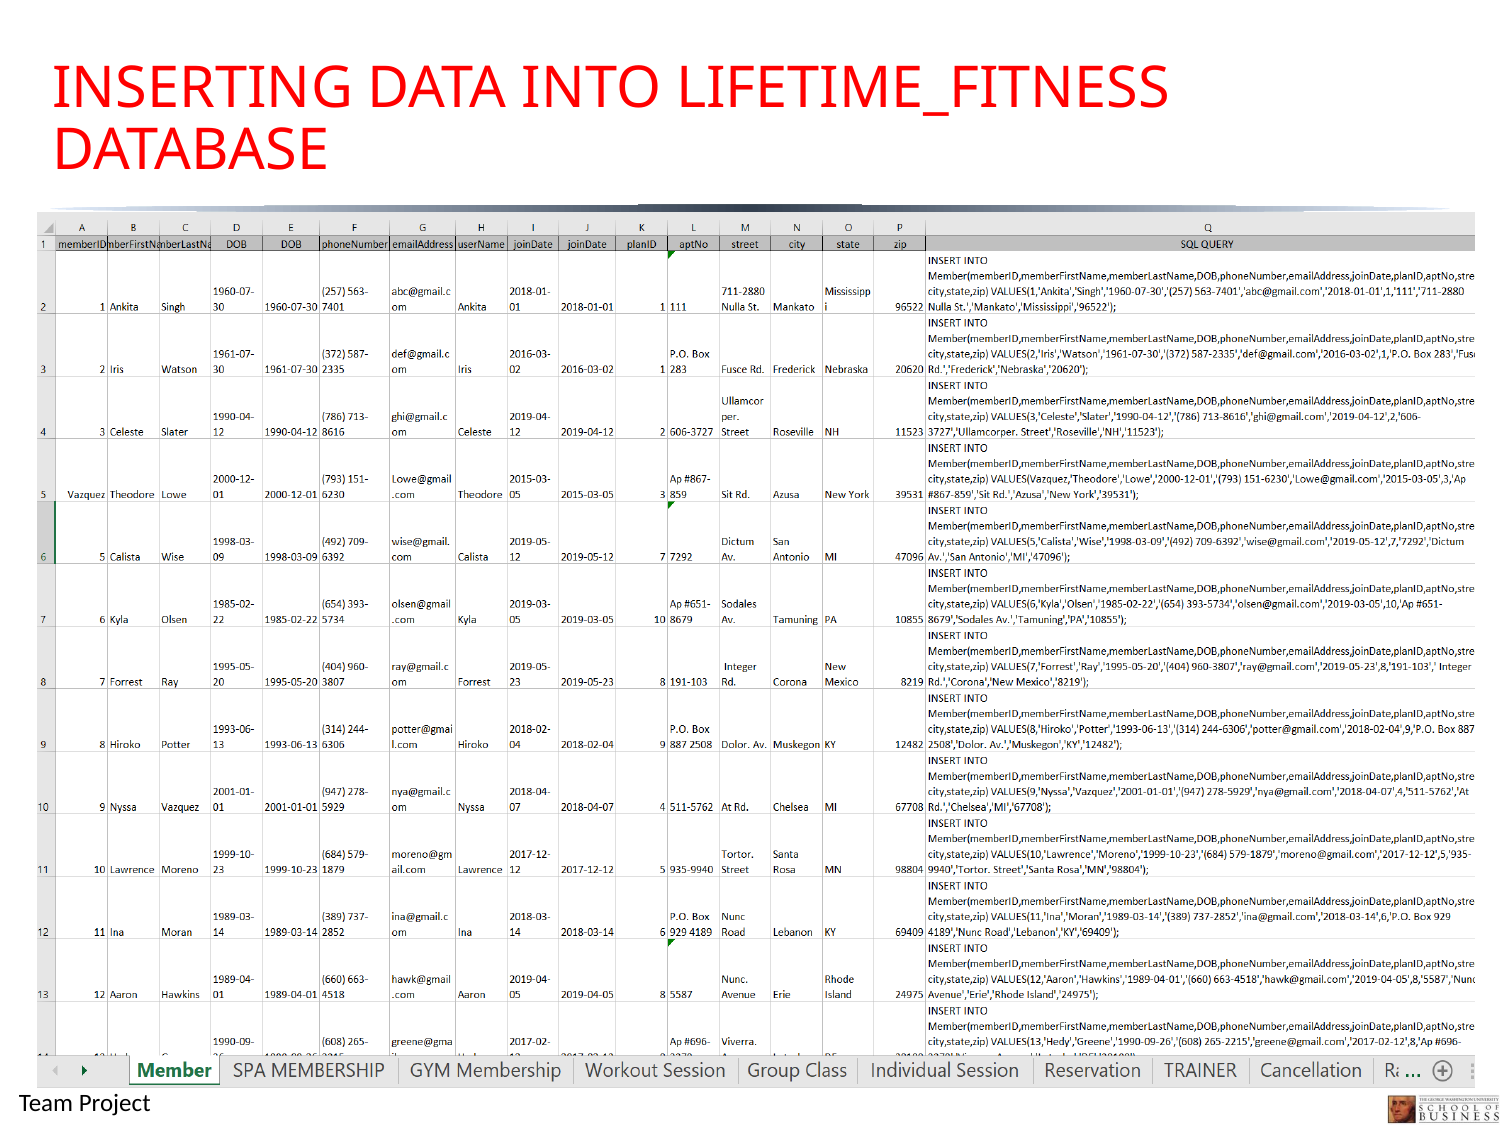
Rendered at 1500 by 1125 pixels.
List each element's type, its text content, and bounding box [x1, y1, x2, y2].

picture [1387, 1094, 1500, 1125]
picture [37, 212, 1475, 1088]
title INSERTING DATA INTO LIFETIME_FITNESS DATABASE [37, 50, 1400, 191]
